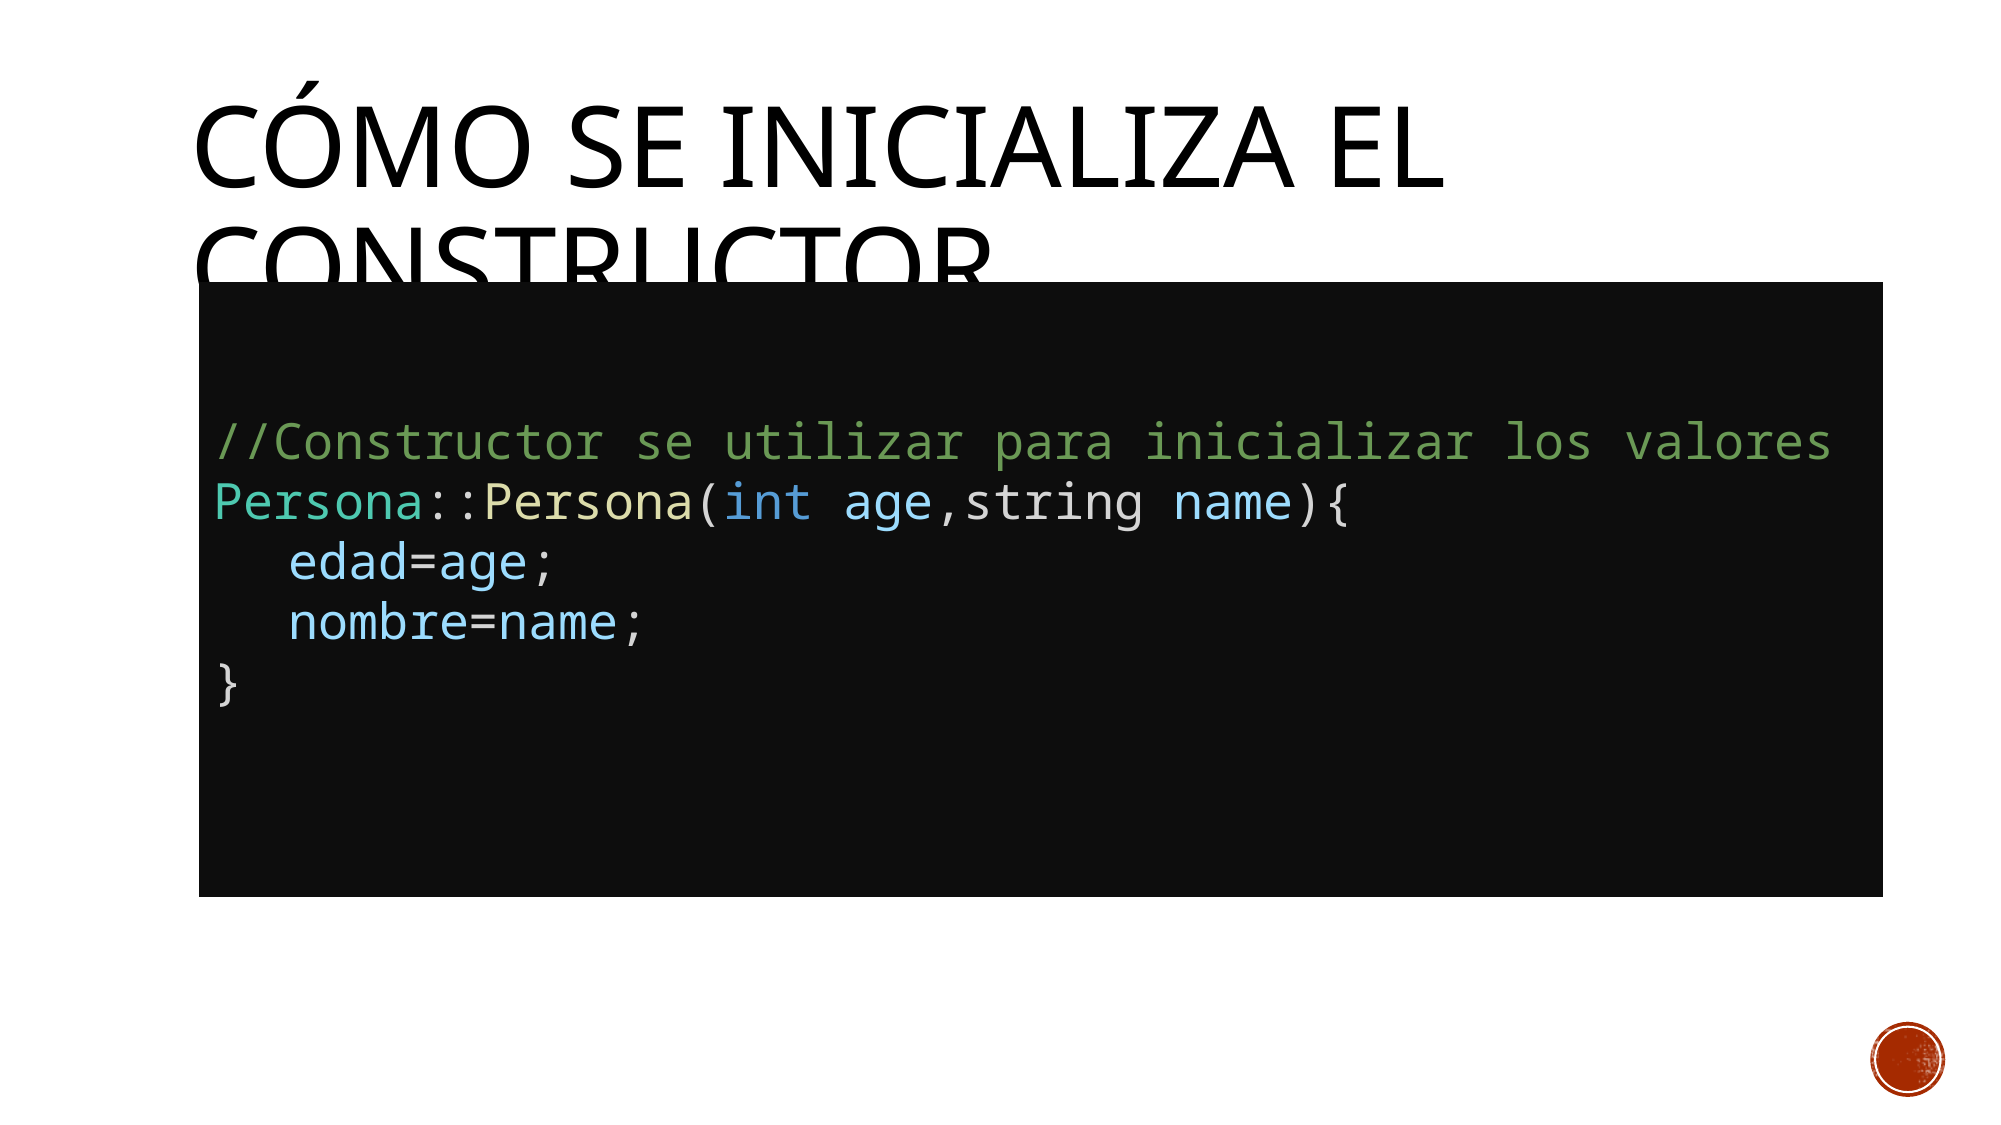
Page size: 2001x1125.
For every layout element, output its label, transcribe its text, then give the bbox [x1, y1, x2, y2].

text_box //Constructor se utilizar para inicializar los valores Persona::Persona(int age,string name){ edad=age; nombre=name; } [199, 282, 1883, 897]
title Cómo se inicializa el constructor [175, 79, 1826, 344]
